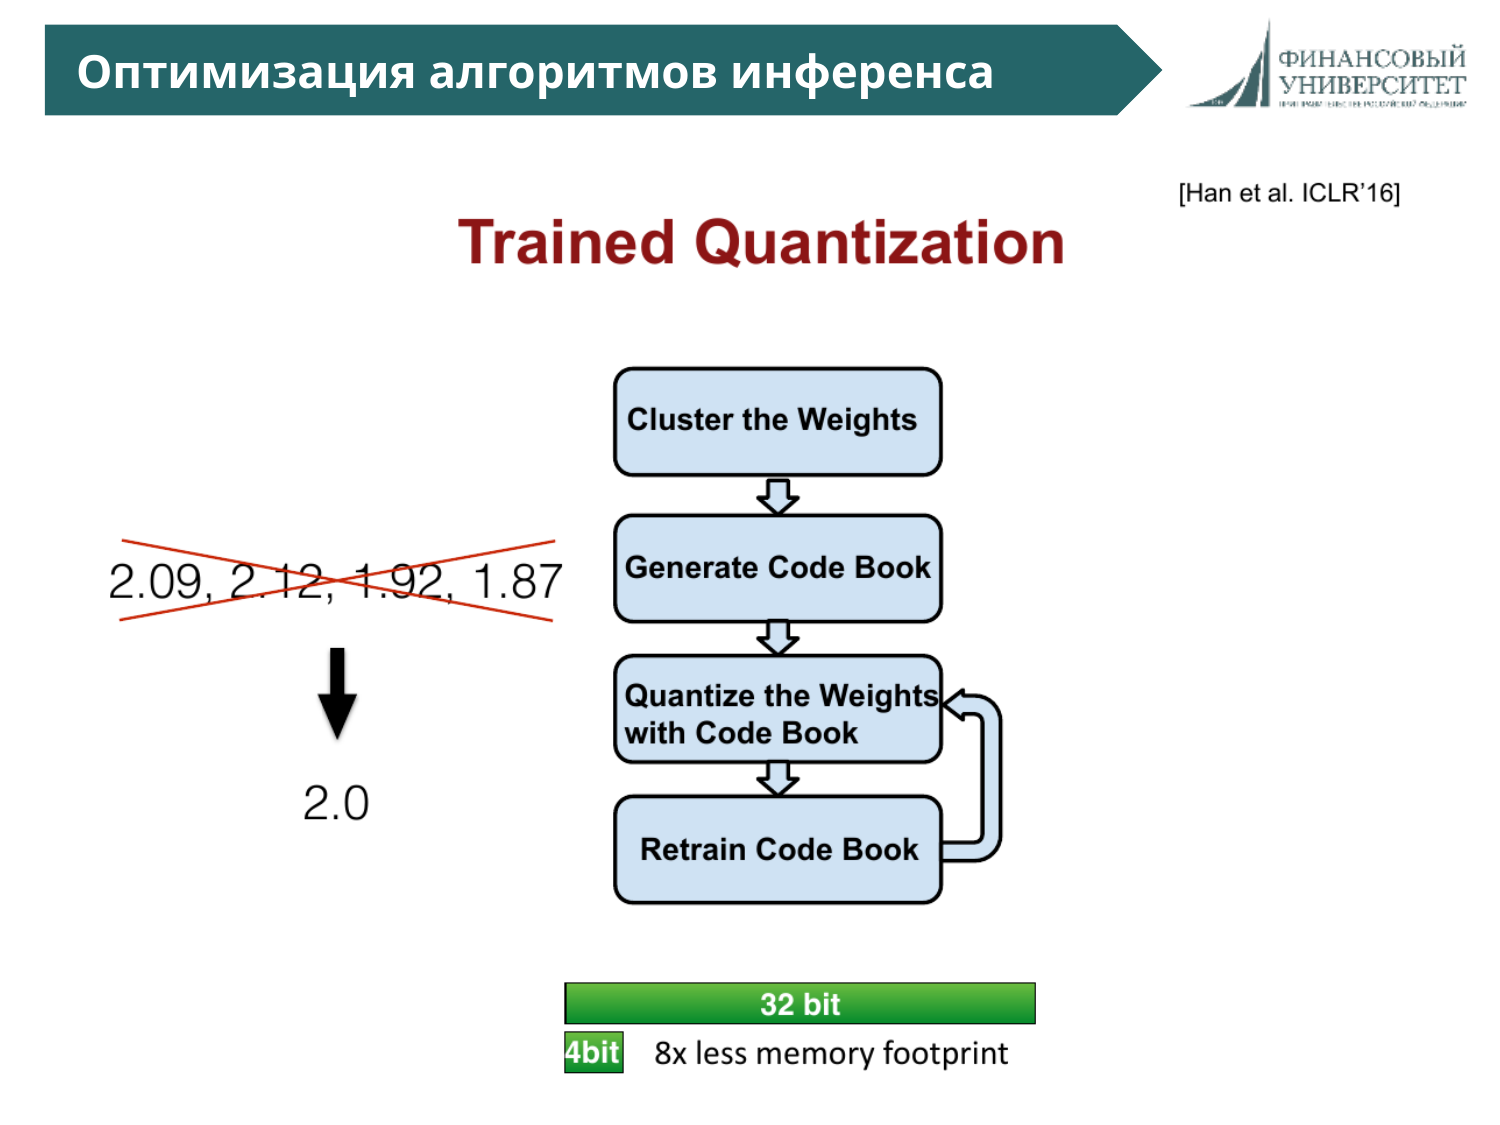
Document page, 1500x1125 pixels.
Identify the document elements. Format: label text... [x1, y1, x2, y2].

text_box Оптимизация алгоритмов инференса [61, 35, 1020, 105]
picture [1184, 15, 1468, 116]
picture [80, 155, 1434, 1092]
text_box [42, 22, 1166, 118]
